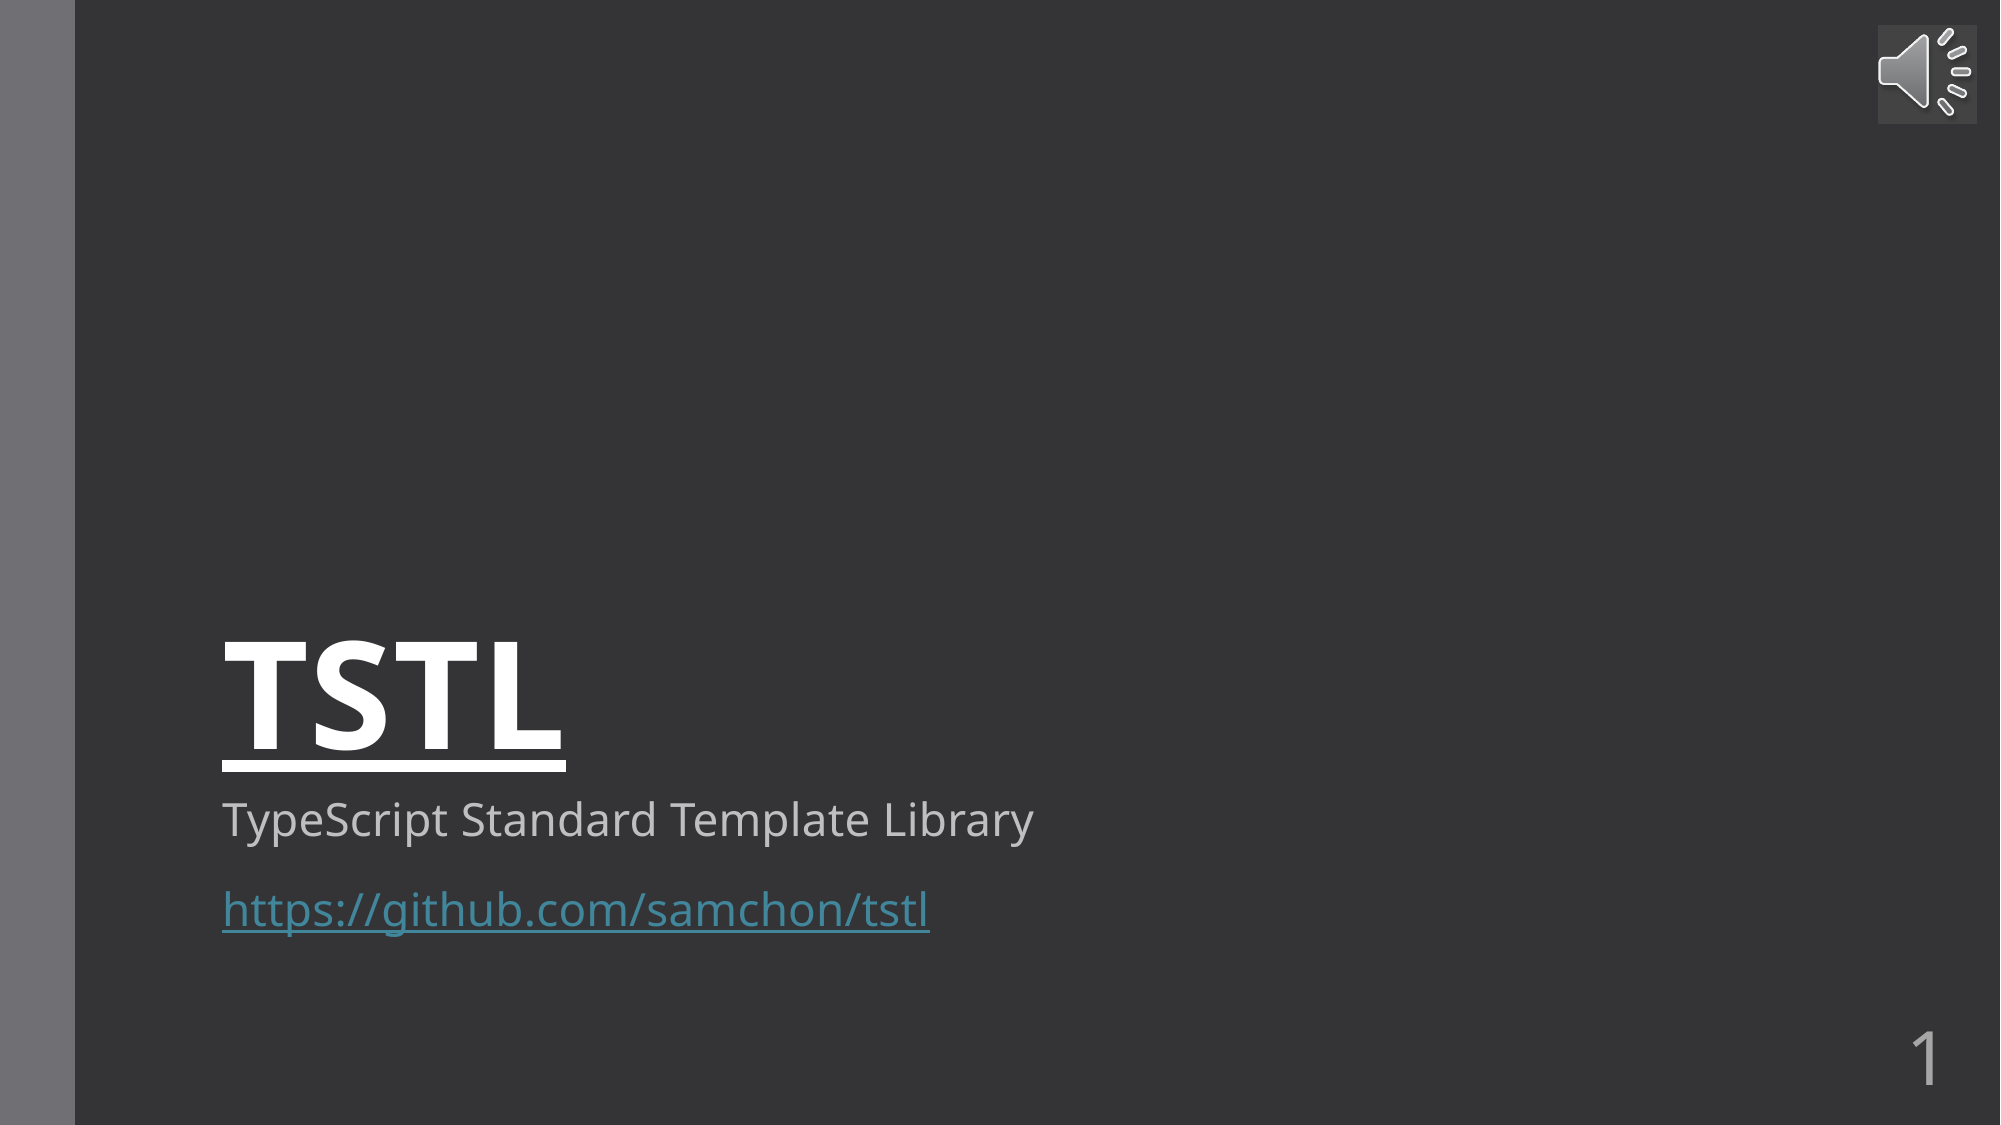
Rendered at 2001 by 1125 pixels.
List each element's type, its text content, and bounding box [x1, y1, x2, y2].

title TSTL [206, 124, 1752, 787]
slide_number 1 [1852, 1012, 2000, 1110]
subtitle TypeScript Standard Template Library https://github.com/samchon/tstl [206, 787, 1752, 1065]
picture [1877, 24, 1978, 125]
